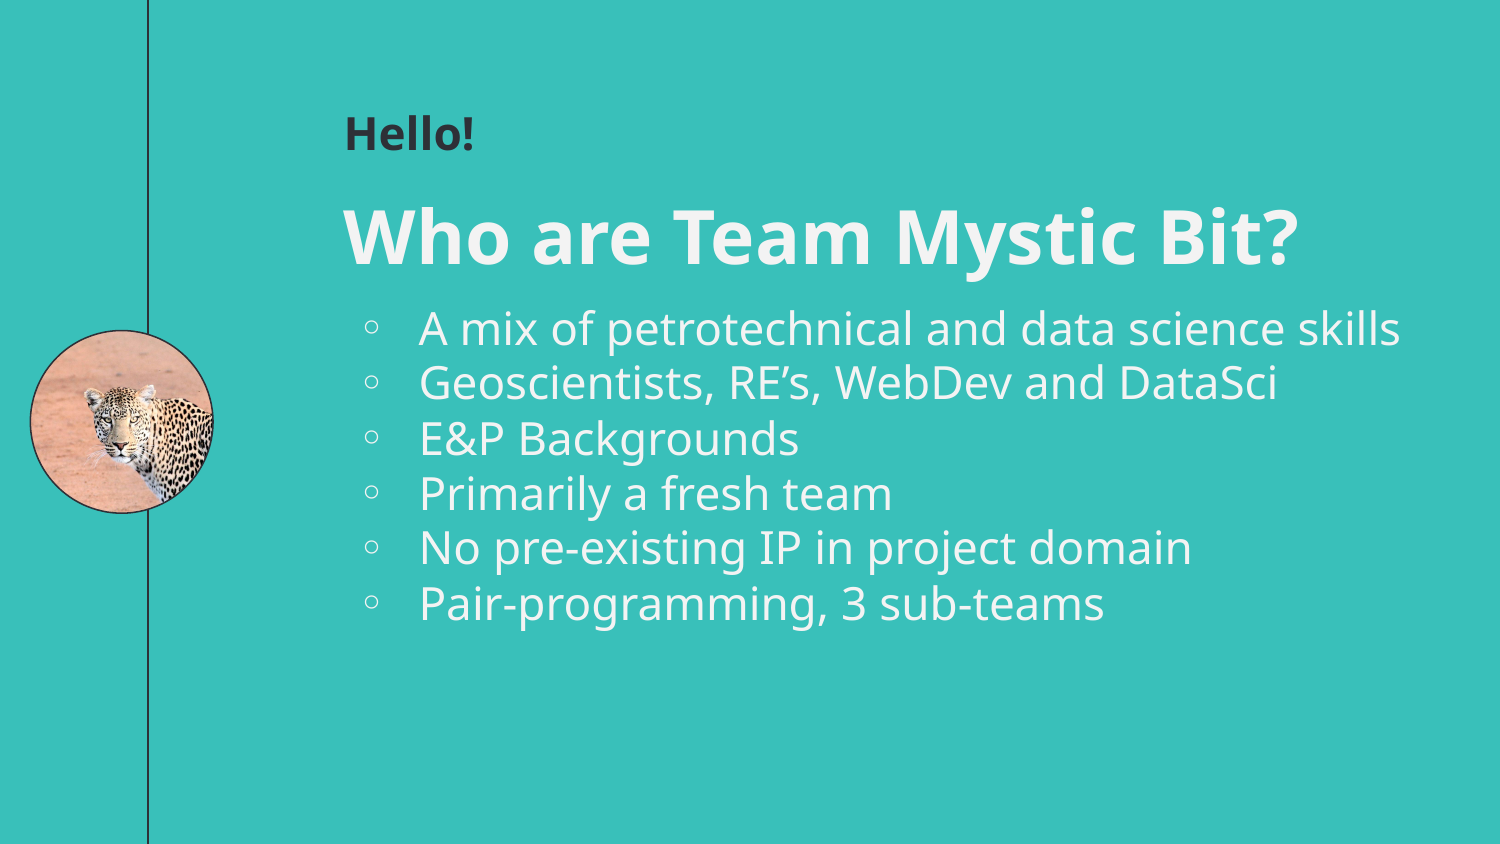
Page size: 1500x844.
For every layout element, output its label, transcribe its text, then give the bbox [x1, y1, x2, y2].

subtitle Who are Team Mystic Bit? [328, 184, 1423, 284]
title Hello! [328, 32, 1423, 175]
list A mix of petrotechnical and data science skills Geoscientists, RE’s, WebDev and DataSci E&P Backgrounds Primarily a fresh team No pre-existing IP in project domain Pair-programming, 3 sub-teams [328, 284, 1423, 779]
picture [30, 330, 214, 514]
